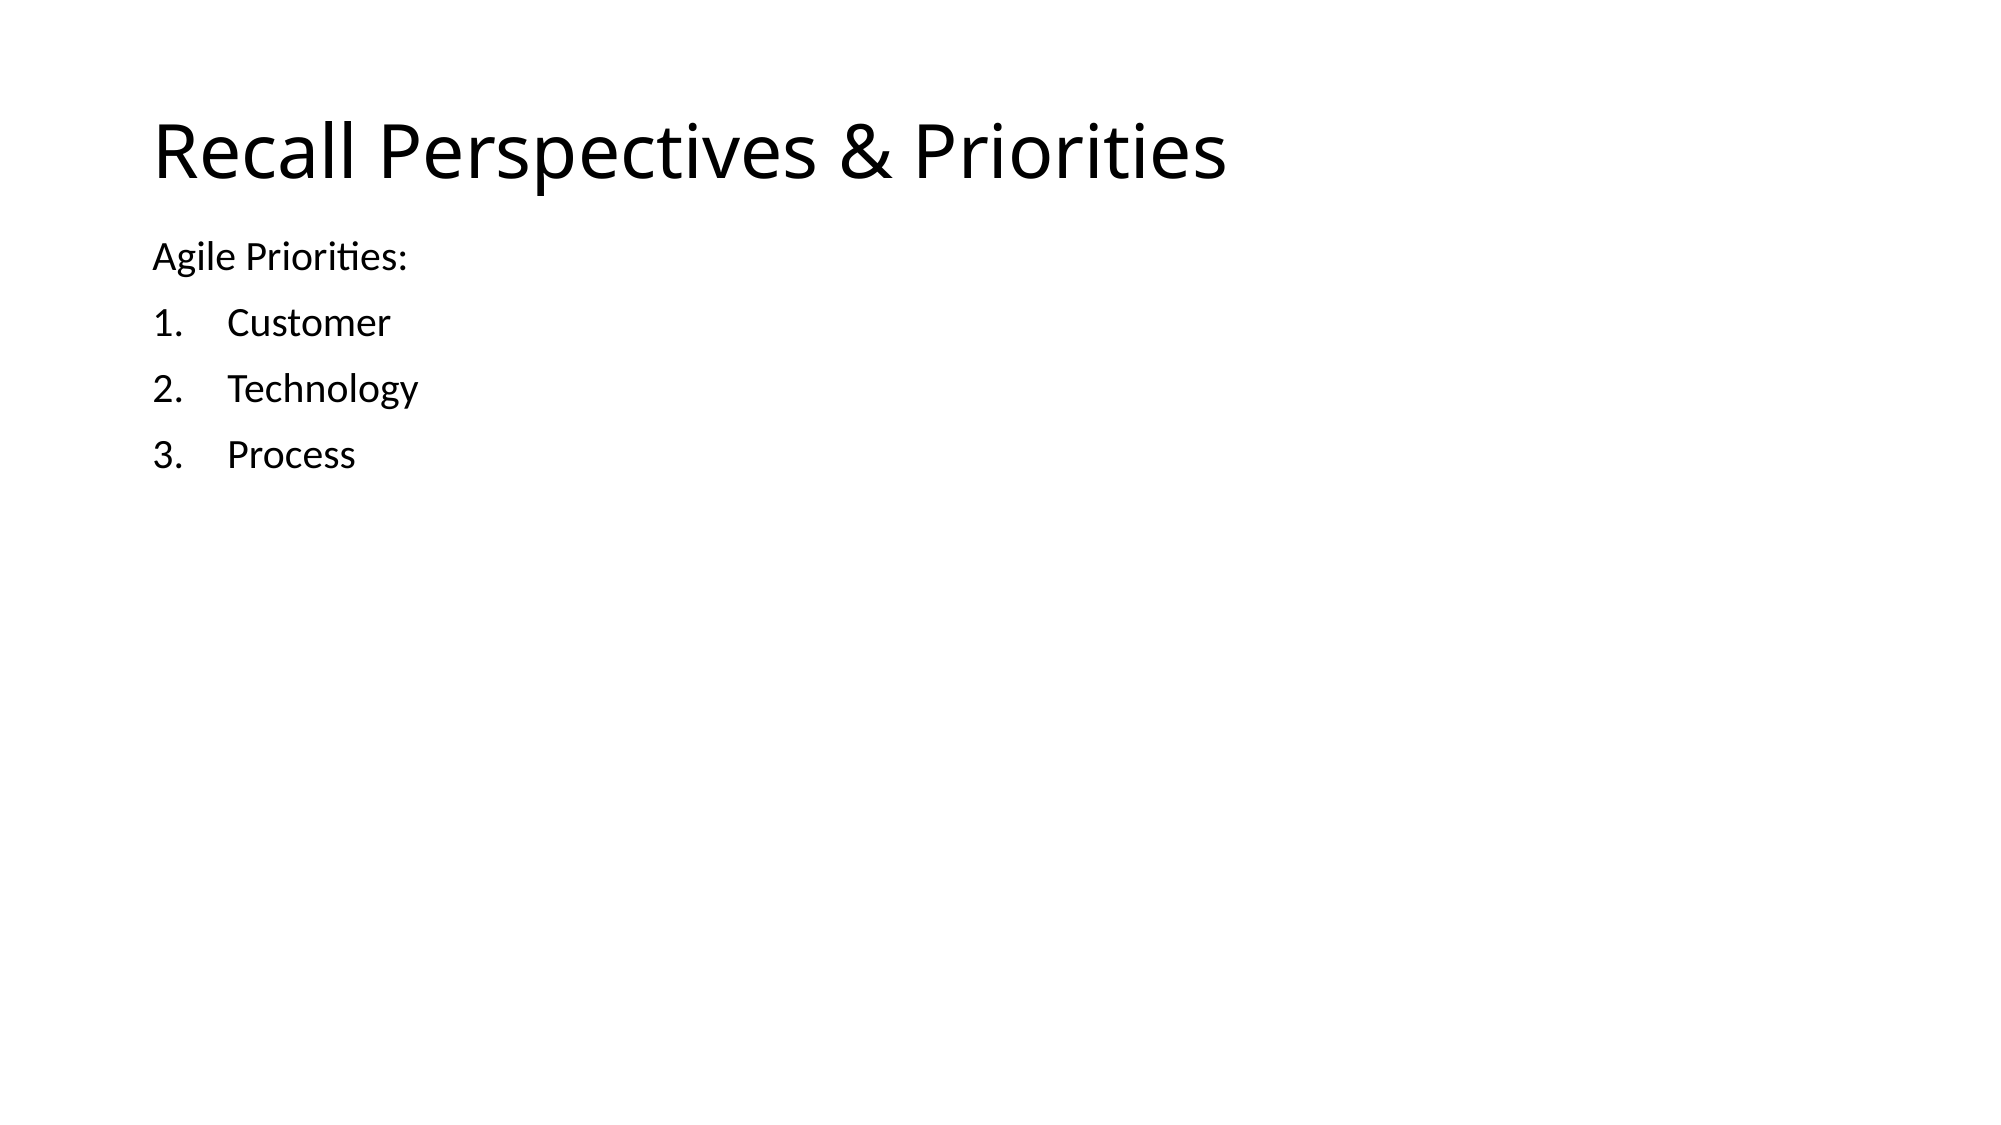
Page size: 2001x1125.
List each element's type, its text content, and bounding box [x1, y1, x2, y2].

list Agile Priorities: Customer Technology Process [137, 226, 1863, 1032]
title Recall Perspectives & Priorities [137, 92, 1863, 215]
